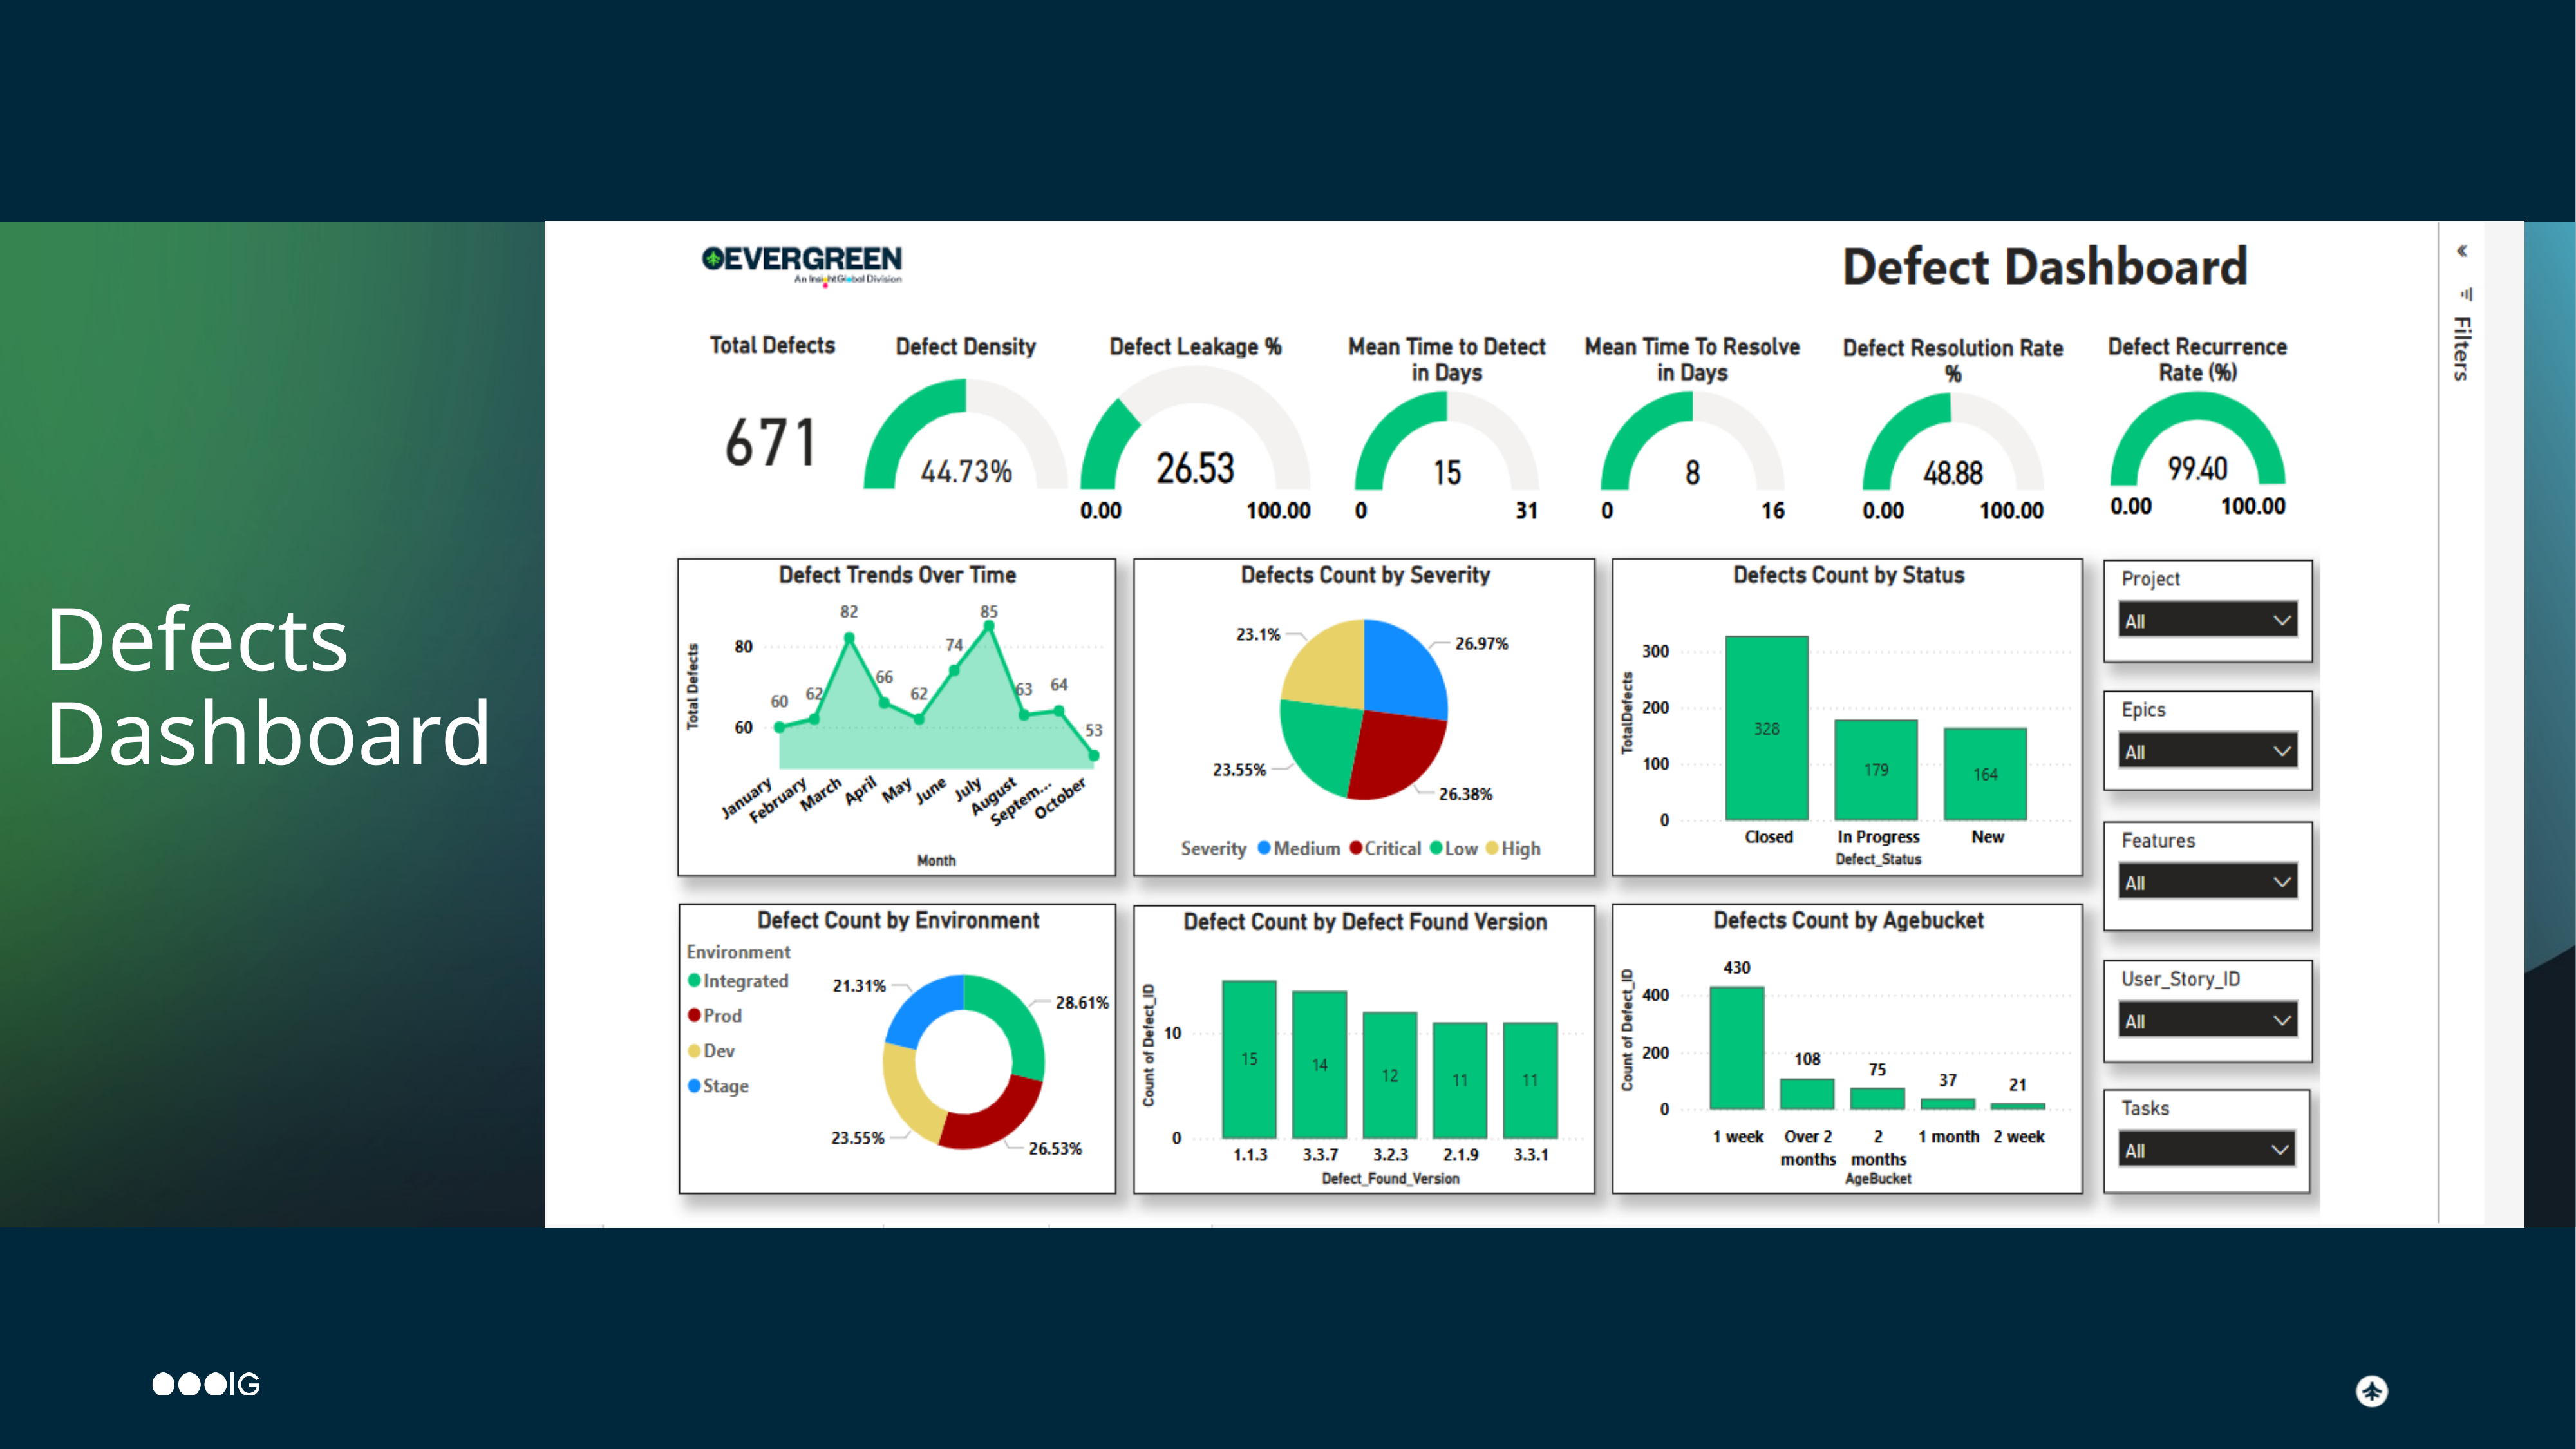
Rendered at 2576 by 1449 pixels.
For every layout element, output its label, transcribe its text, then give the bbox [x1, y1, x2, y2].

picture [0, 222, 2576, 1227]
picture [2355, 1375, 2389, 1408]
title Defects Dashboard [34, 589, 544, 790]
